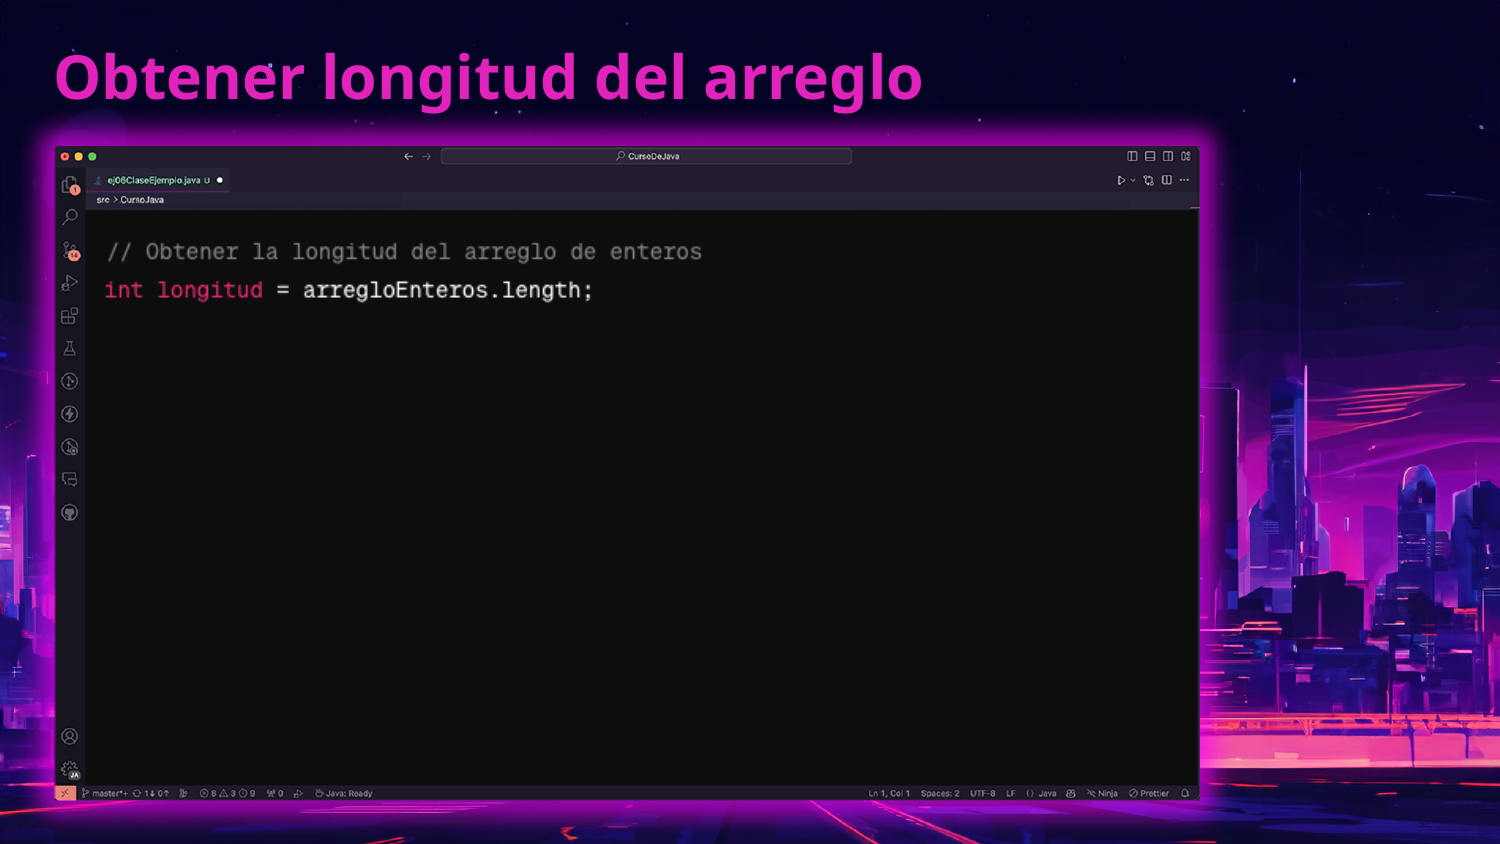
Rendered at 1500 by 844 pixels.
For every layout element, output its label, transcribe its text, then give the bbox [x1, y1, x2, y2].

picture [0, 0, 1500, 844]
title Obtener longitud del arreglo [38, 23, 1449, 118]
